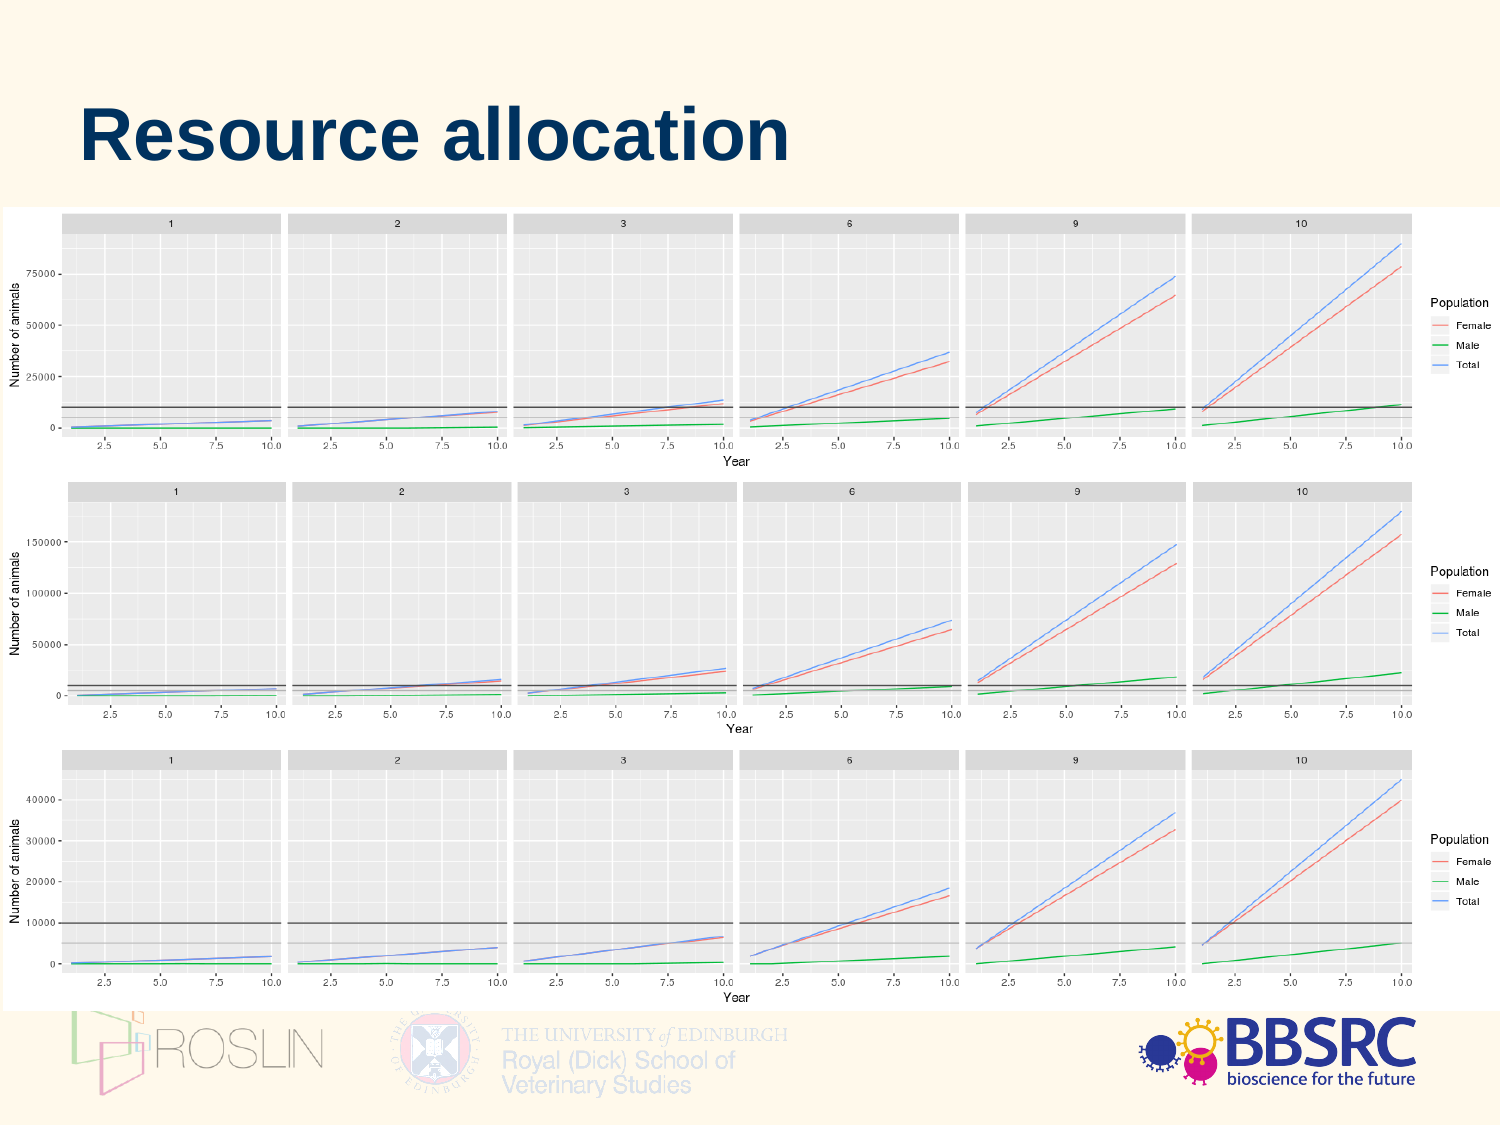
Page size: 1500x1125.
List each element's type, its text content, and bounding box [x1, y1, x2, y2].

picture [3, 207, 1500, 1118]
text_box Resource allocation [64, 78, 1425, 185]
picture [1137, 1014, 1416, 1092]
